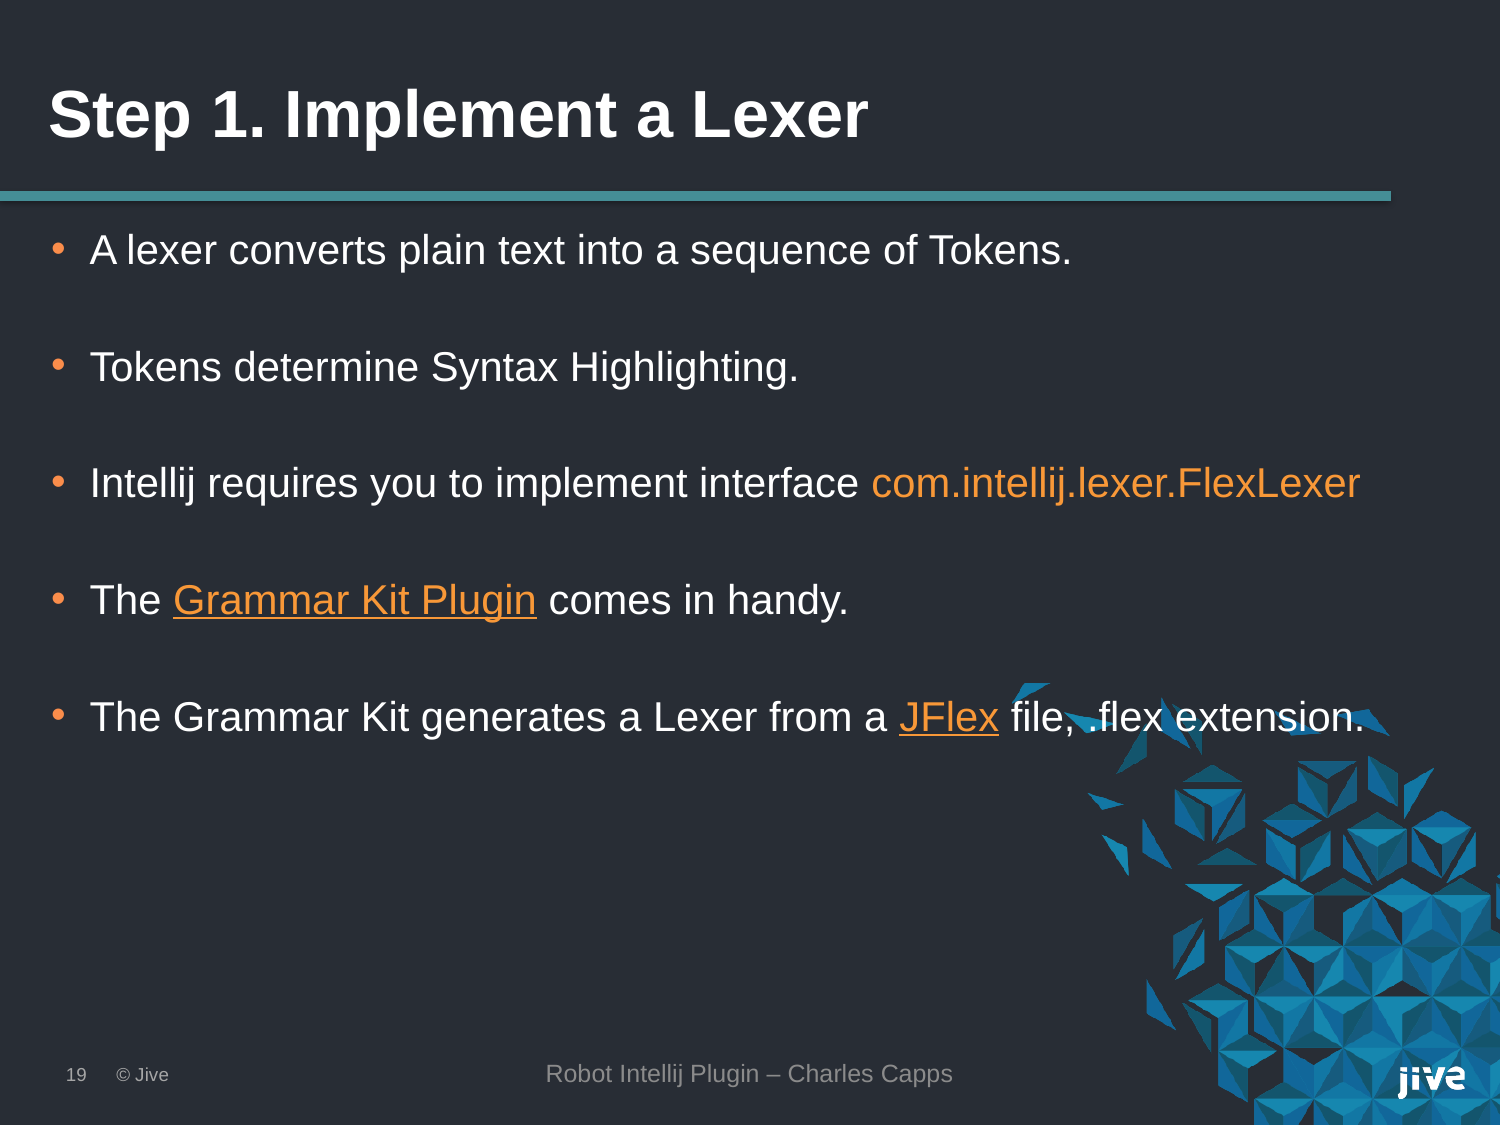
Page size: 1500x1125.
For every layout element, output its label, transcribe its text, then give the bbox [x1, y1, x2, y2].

list A lexer converts plain text into a sequence of Tokens. Tokens determine Syntax Highlighting. Intellij requires you to implement interface com.intellij.lexer.FlexLexer The Grammar Kit Plugin comes in handy. The Grammar Kit generates a Lexer from a JFlex file, .flex extension. [36, 222, 1394, 991]
footer Robot Intellij Plugin – Charles Capps [512, 1042, 988, 1103]
title Step 1. Implement a Lexer [33, 26, 1425, 196]
